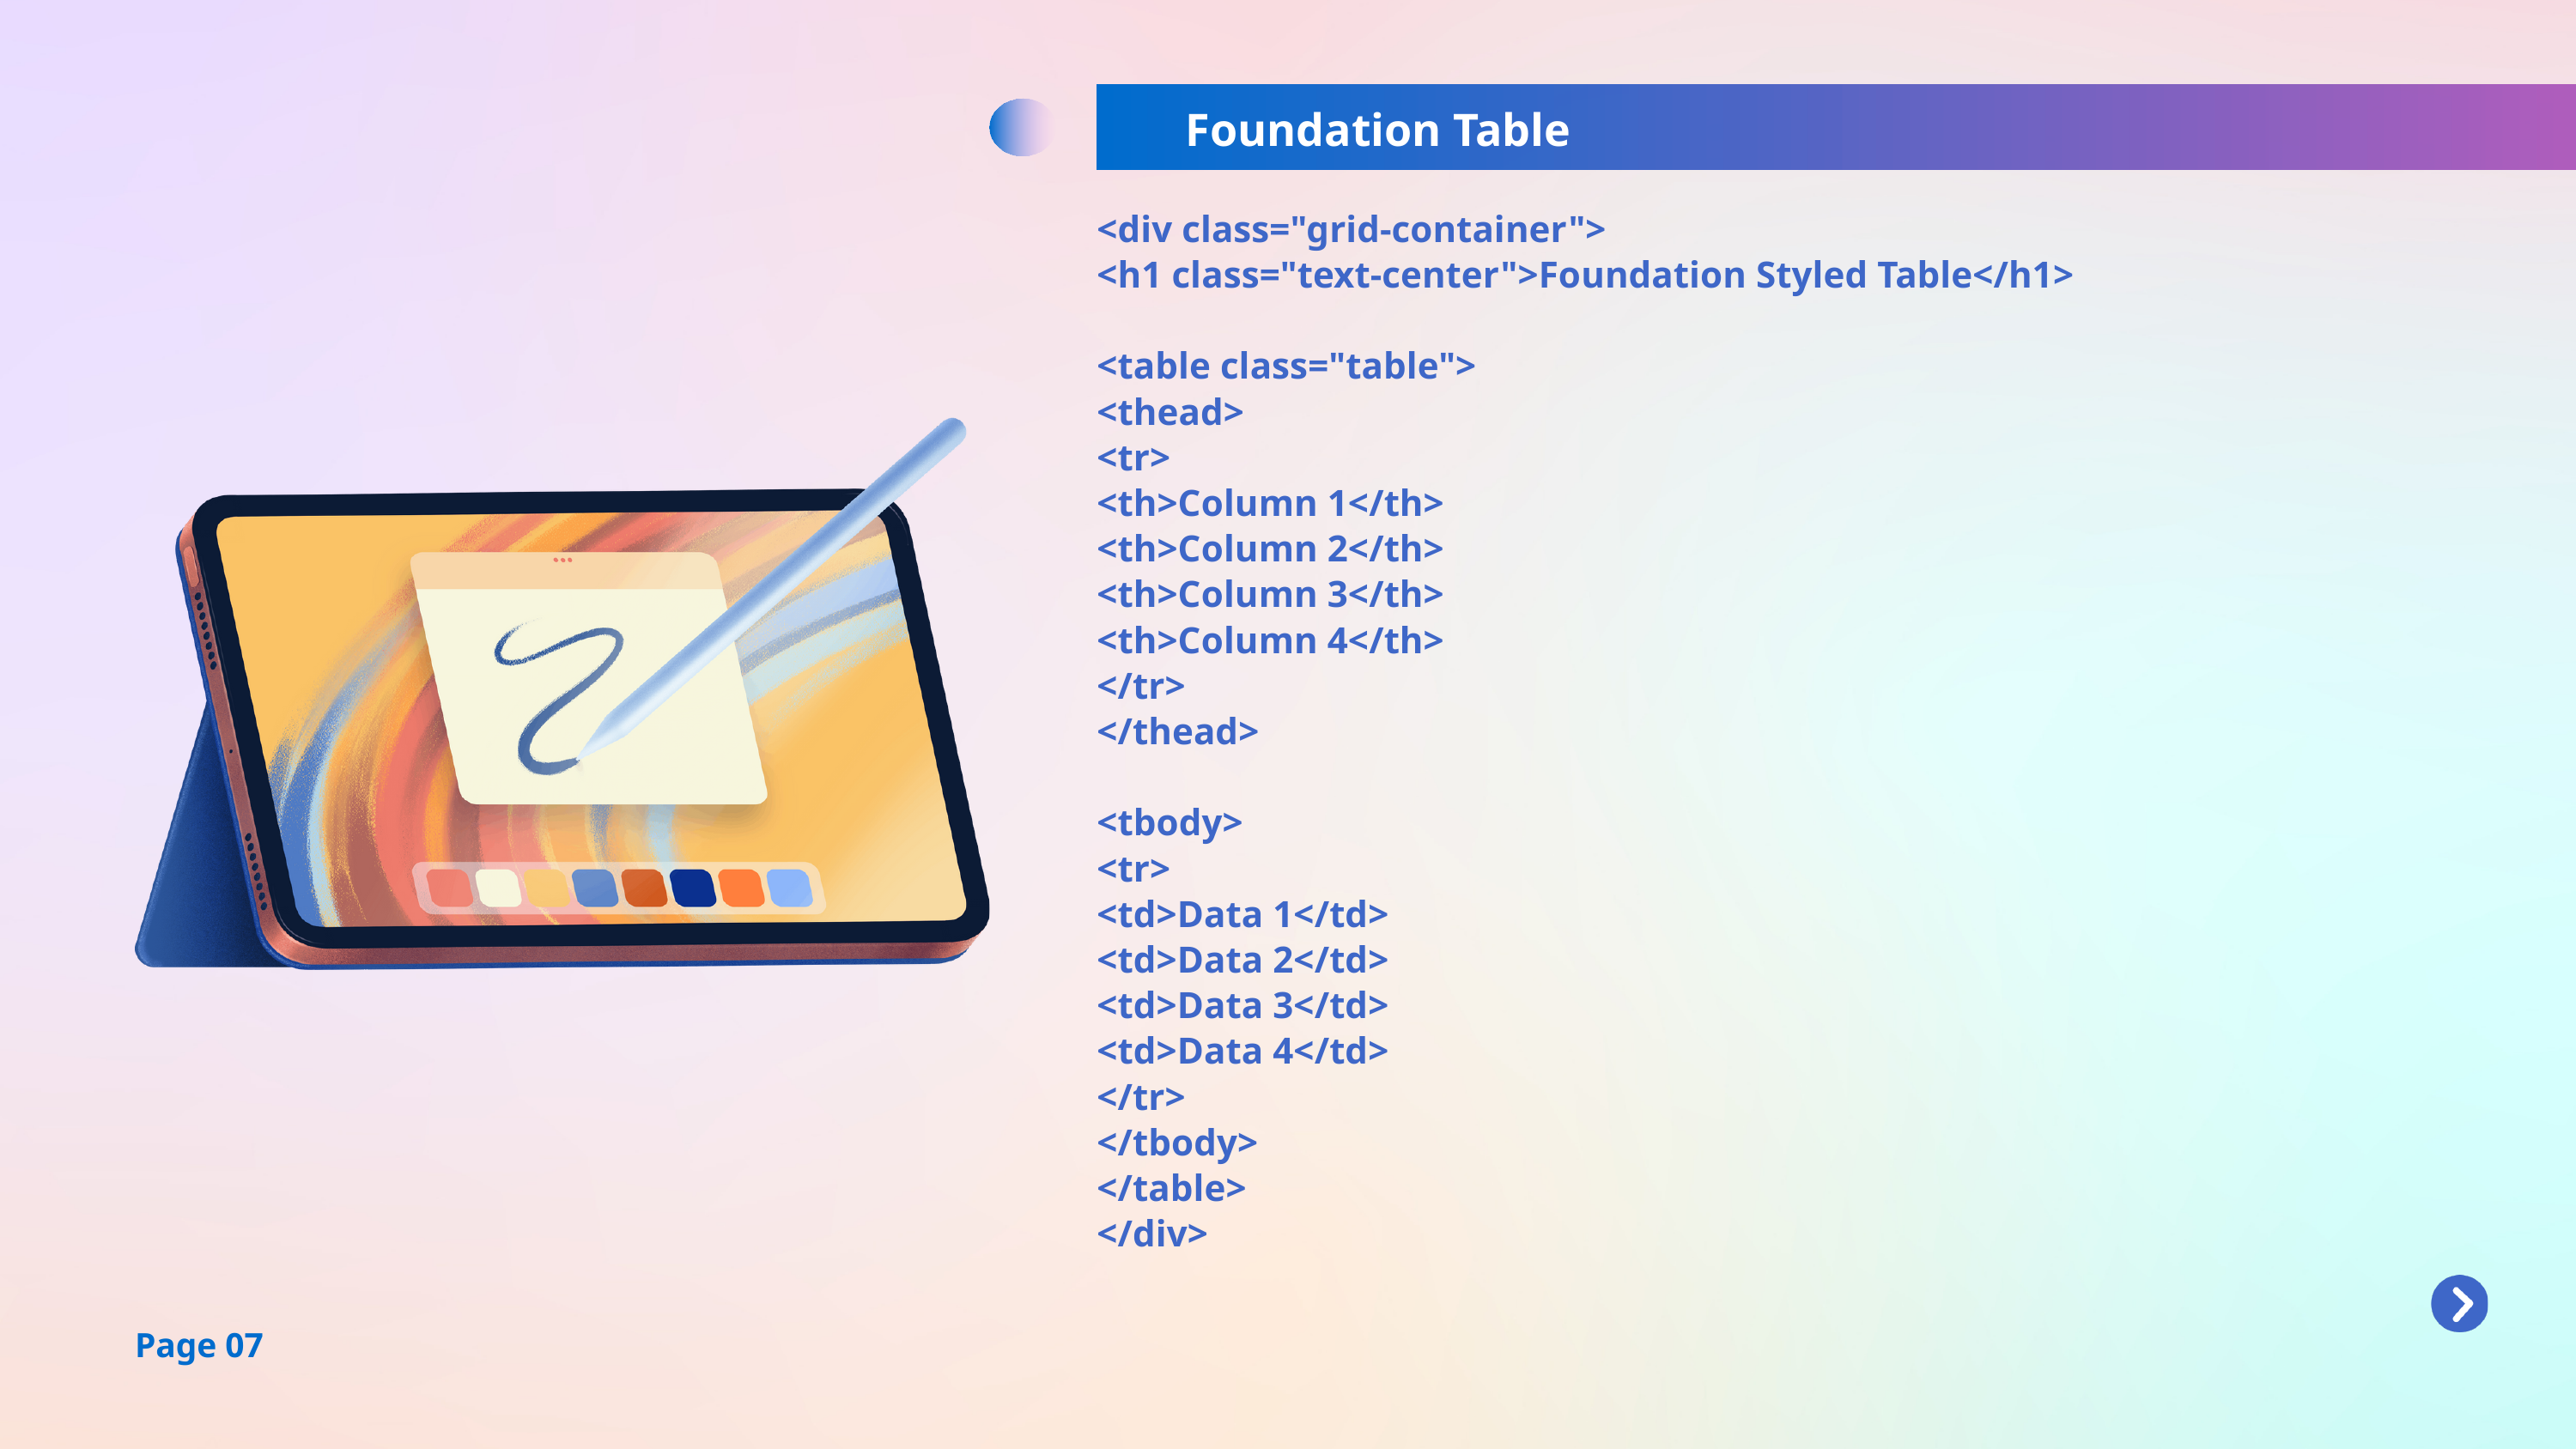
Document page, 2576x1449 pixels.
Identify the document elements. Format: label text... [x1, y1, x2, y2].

text_box <div class="grid-container"> <h1 class="text-center">Foundation Styled Table</h1> <table class="table"> <thead> <tr> <th>Column 1</th> <th>Column 2</th> <th>Column 3</th> <th>Column 4</th> </tr> </thead> <tbody> <tr> <td>Data 1</td> <td>Data 2</td> <td>Data 3</td> <td>Data 4</td> </tr> </tbody> </table> </div> [1097, 203, 2281, 1391]
text_box Page 07 [135, 1318, 363, 1365]
text_box [134, 417, 990, 970]
text_box [0, 0, 2576, 1449]
text_box [2431, 1275, 2488, 1332]
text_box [1097, 84, 2576, 170]
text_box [989, 98, 1056, 156]
